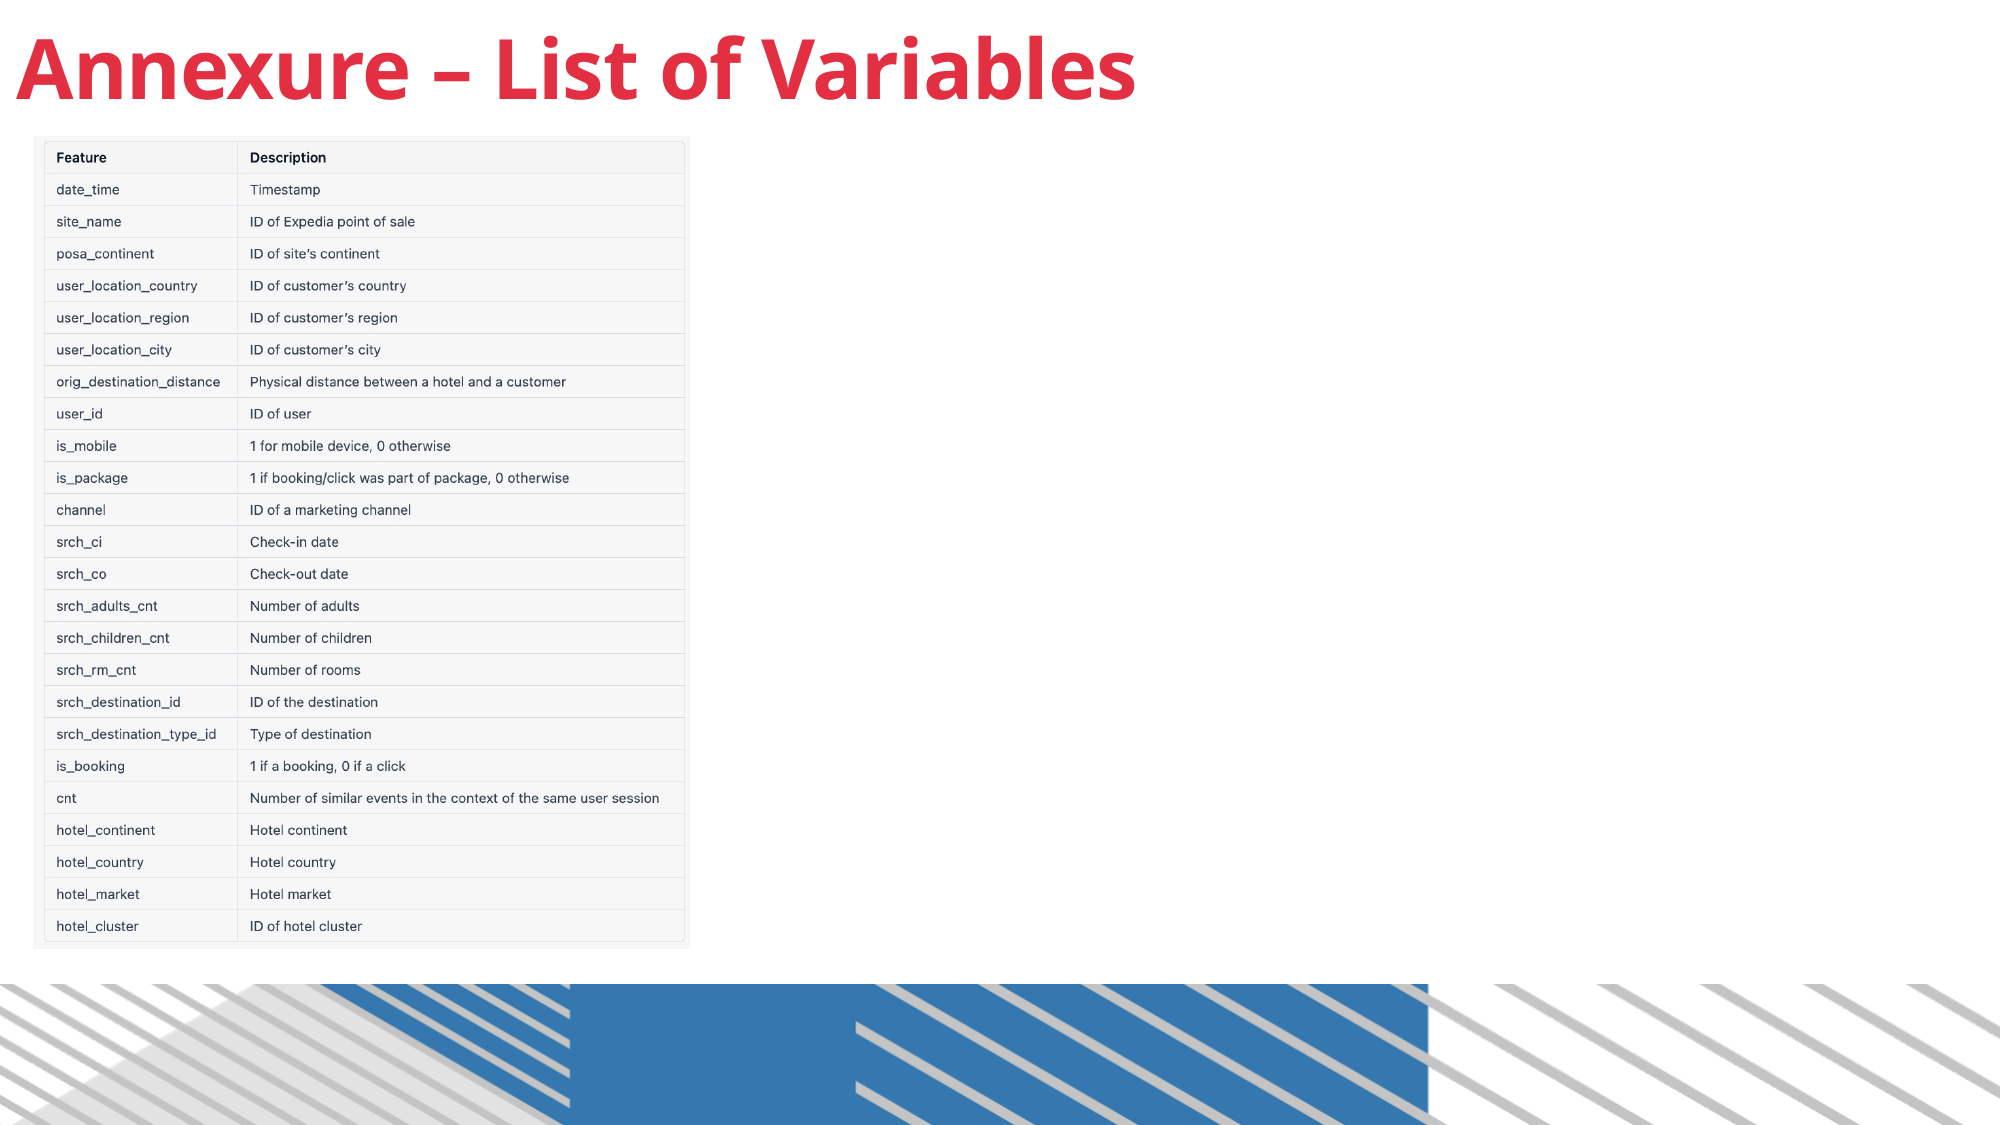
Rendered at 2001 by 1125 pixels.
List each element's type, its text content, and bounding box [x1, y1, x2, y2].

picture [33, 136, 690, 949]
picture [0, 984, 2000, 1125]
title Annexure – List of Variables [0, 15, 1328, 116]
